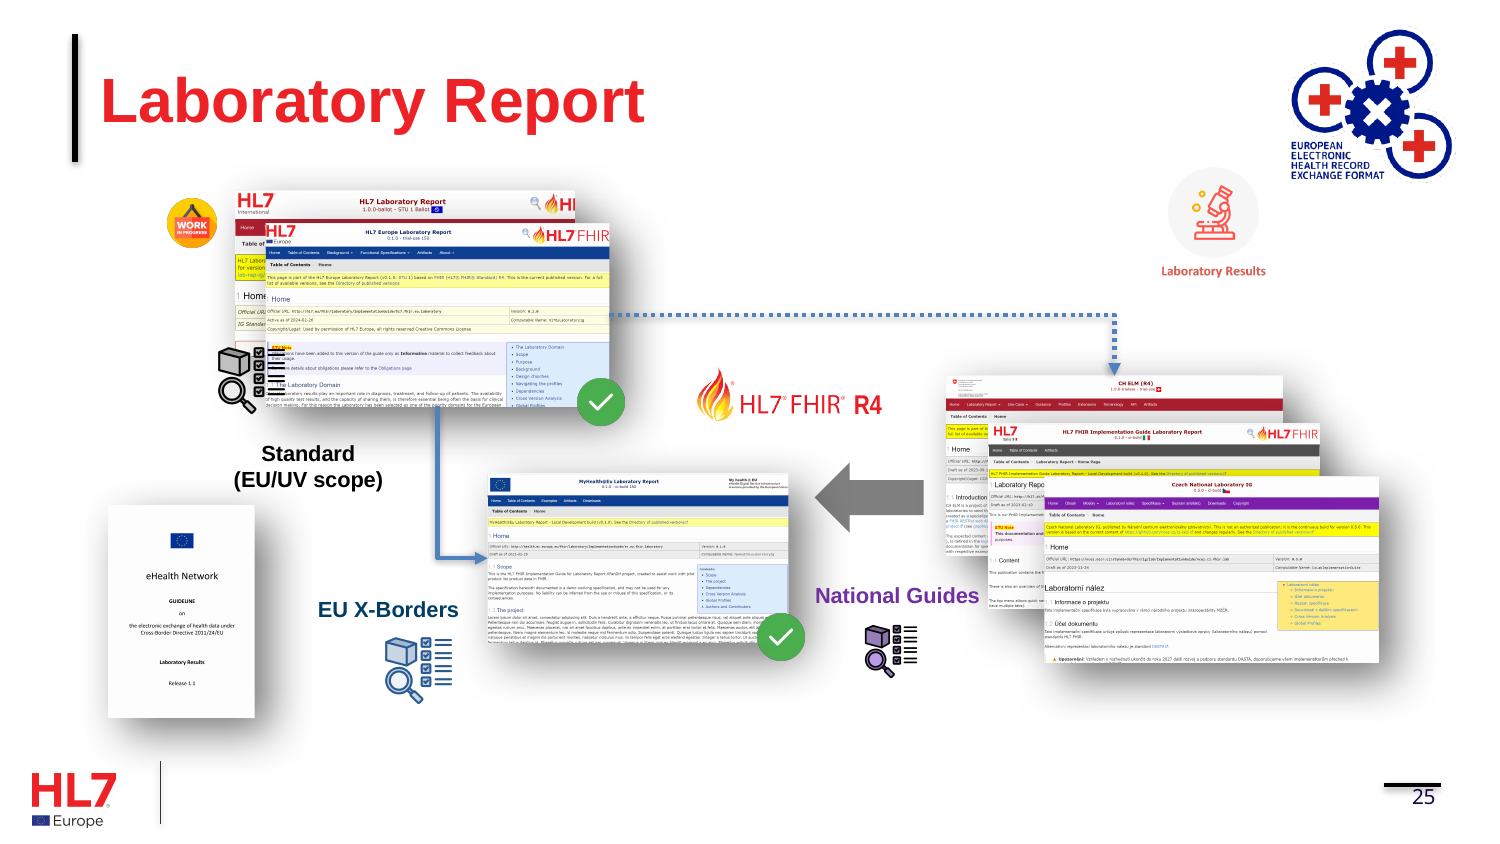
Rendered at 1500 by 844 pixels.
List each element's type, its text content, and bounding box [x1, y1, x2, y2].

picture [384, 635, 454, 705]
picture [167, 198, 217, 248]
title Laboratory Report [100, 33, 1282, 163]
picture [864, 624, 919, 679]
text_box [609, 314, 1115, 376]
text_box National Guides [800, 573, 983, 615]
text_box Standard (EU/UV scope) [187, 432, 430, 500]
picture [1153, 167, 1275, 287]
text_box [386, 456, 539, 508]
picture [107, 505, 255, 719]
picture [32, 773, 116, 828]
picture [946, 375, 1380, 663]
text_box [814, 462, 924, 533]
picture [216, 190, 625, 427]
slide_number 25 [1391, 786, 1436, 813]
text_box EU X-Borders [303, 588, 475, 629]
picture [487, 473, 805, 661]
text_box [686, 365, 898, 429]
picture [1287, 25, 1456, 183]
